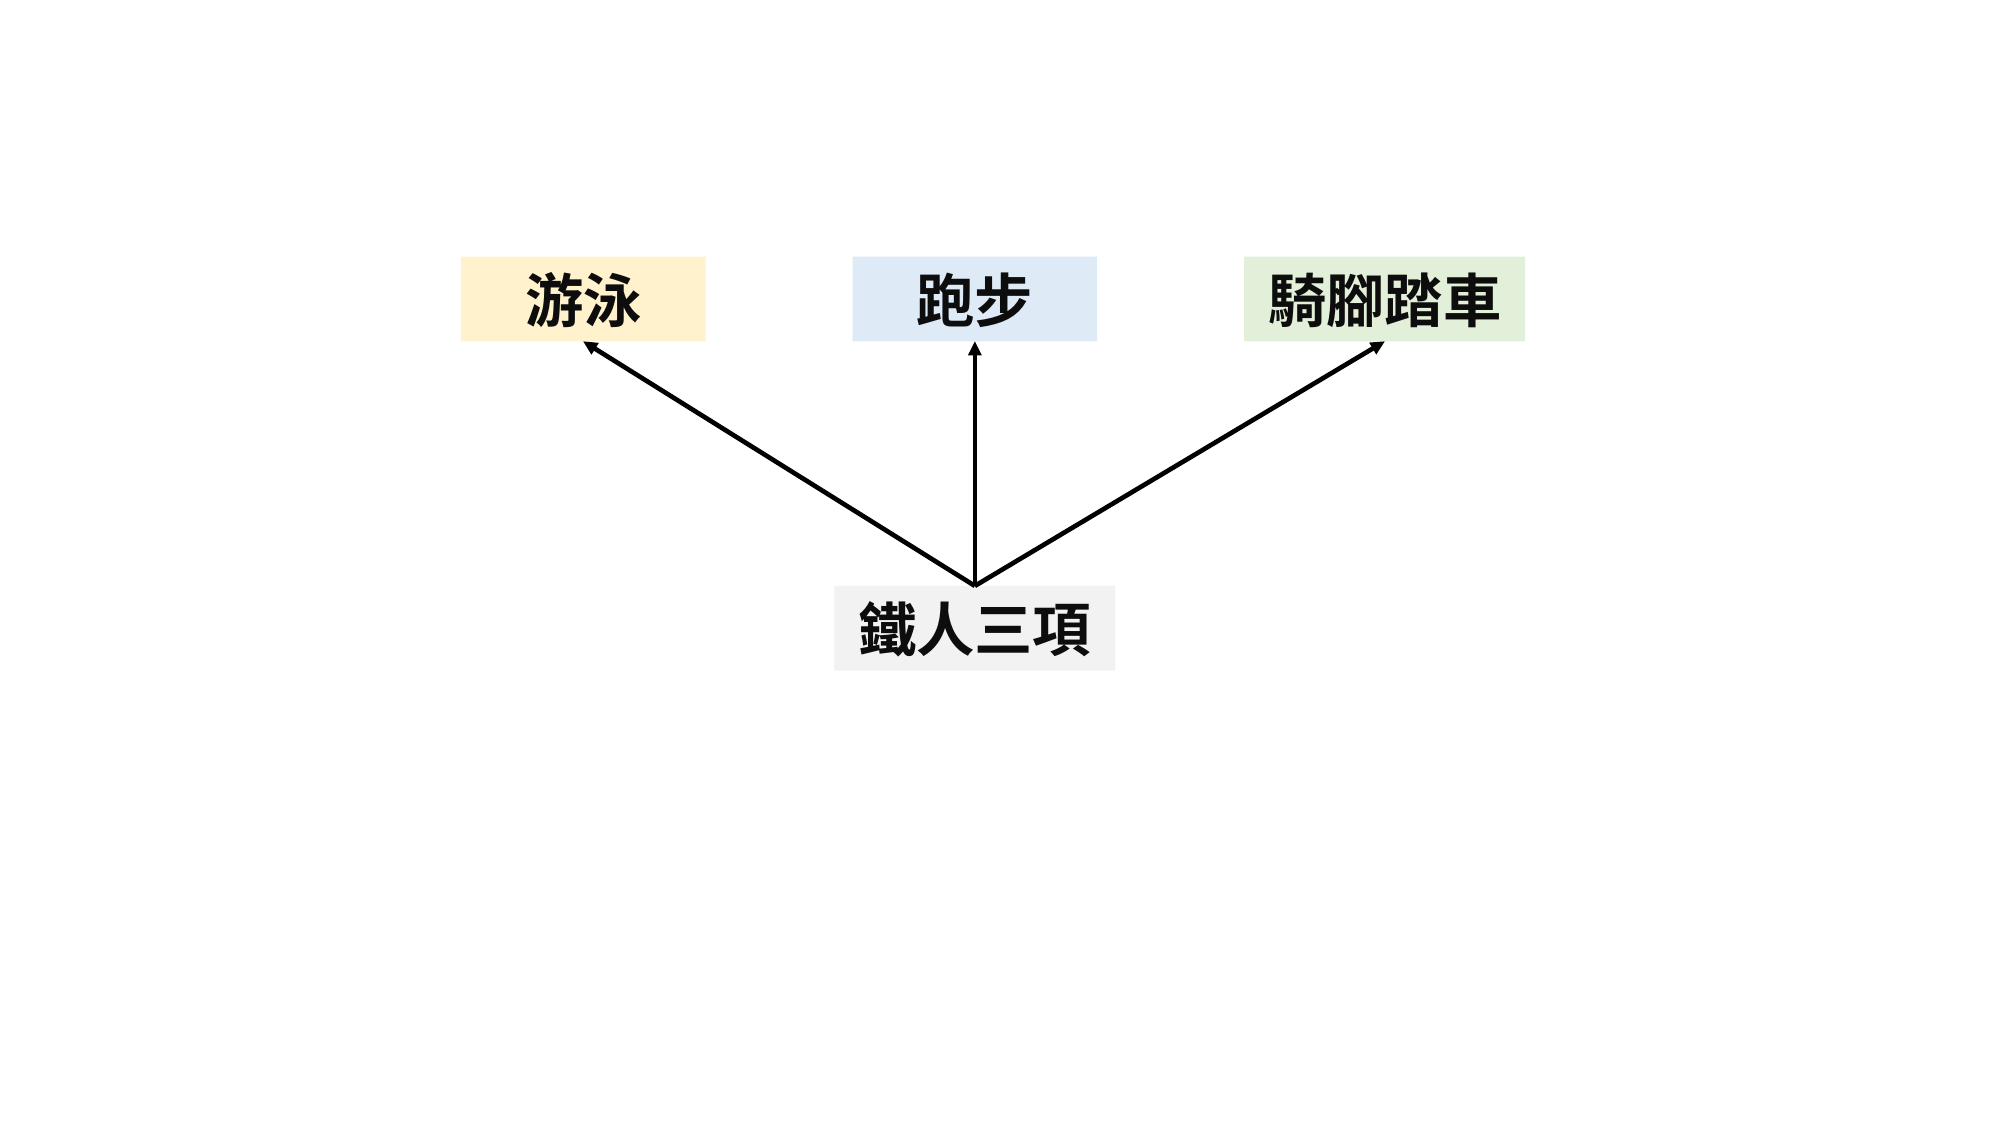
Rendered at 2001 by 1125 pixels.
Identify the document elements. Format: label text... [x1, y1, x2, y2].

text_box 游泳 [460, 256, 706, 342]
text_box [583, 342, 974, 586]
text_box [974, 342, 1385, 586]
text_box 鐵人三項 [834, 586, 1116, 671]
text_box 騎腳踏車 [1244, 256, 1526, 342]
text_box 跑步 [852, 256, 1098, 342]
